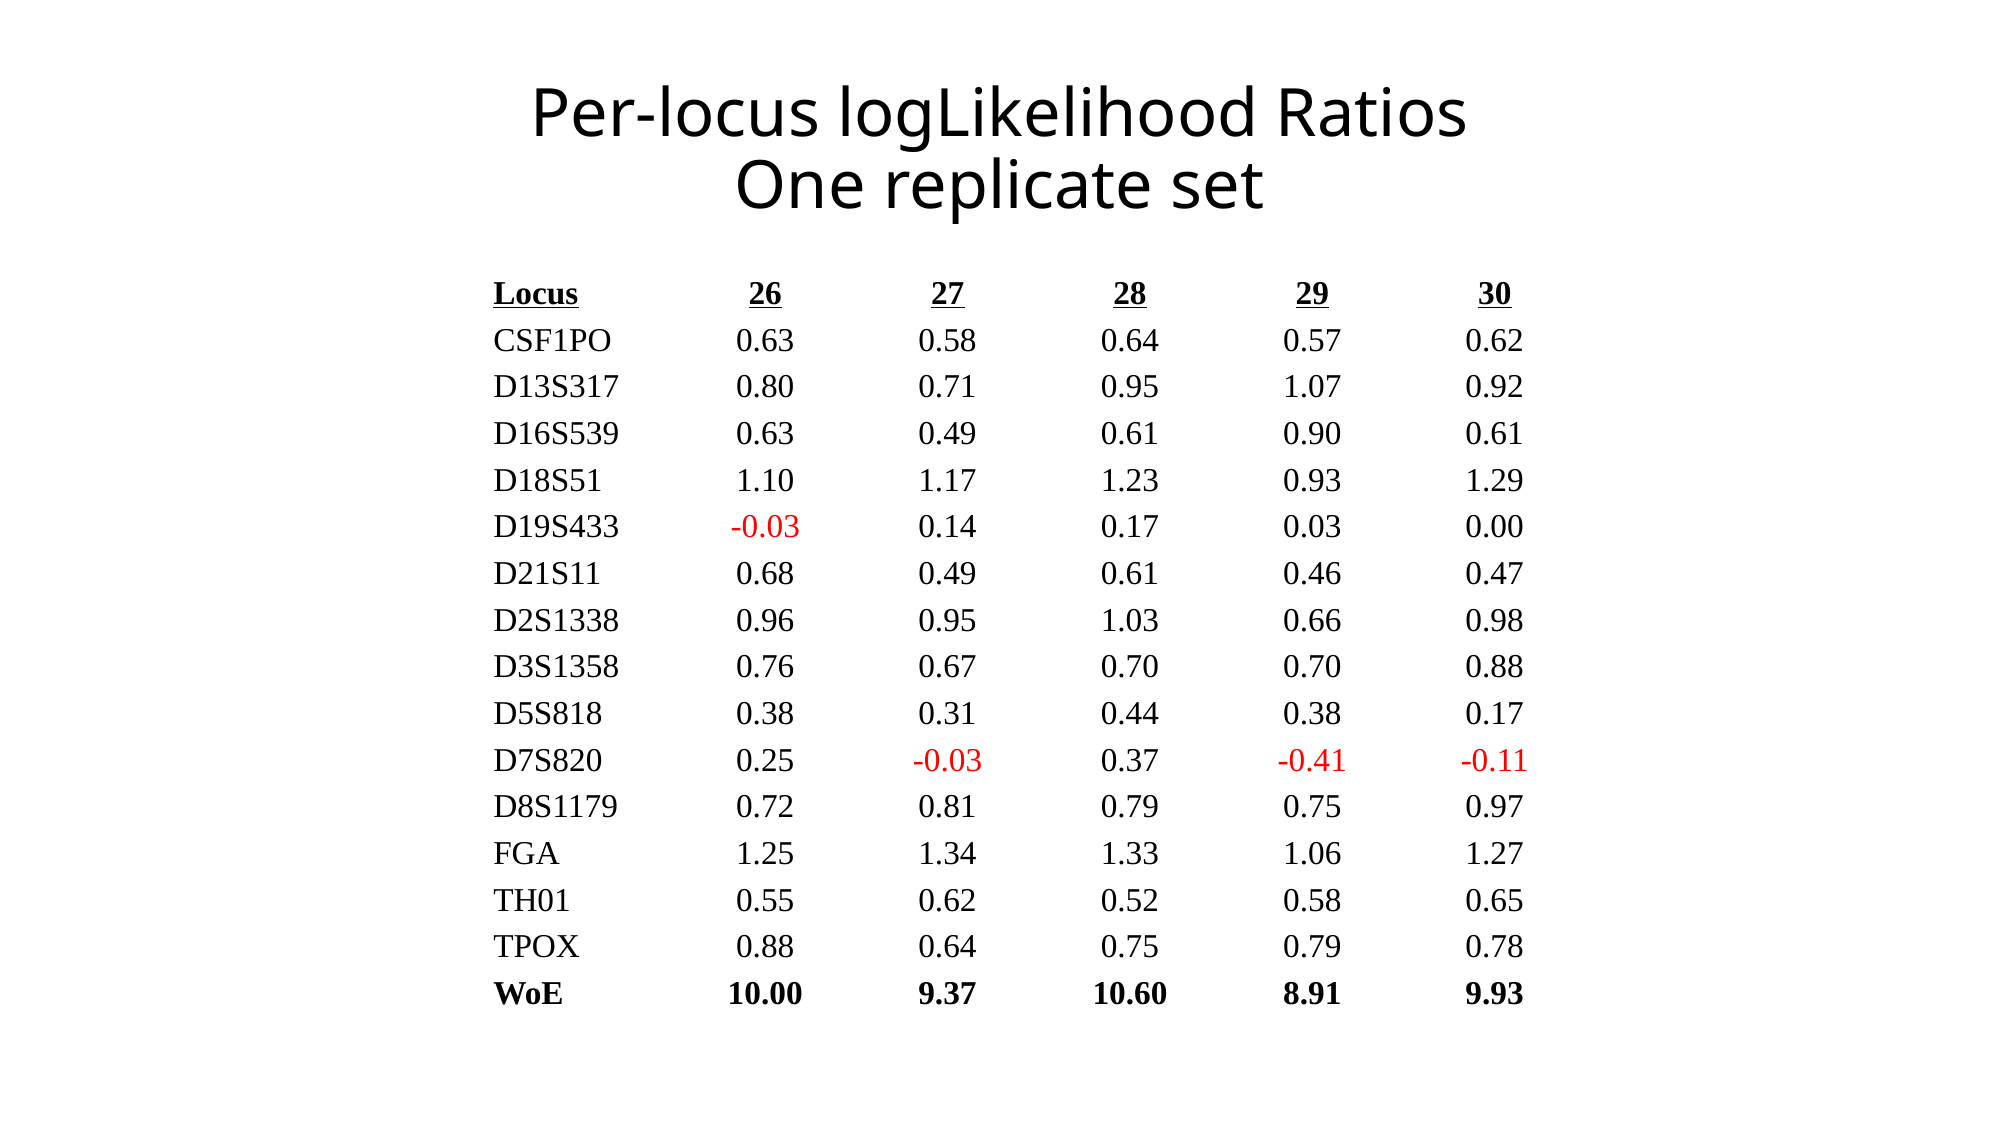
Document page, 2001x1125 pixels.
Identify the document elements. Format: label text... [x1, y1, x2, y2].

table_cell 0.17 [1404, 685, 1586, 732]
table_cell 0.63 [674, 405, 856, 452]
table_header 29 [1221, 254, 1404, 312]
table_cell 1.25 [674, 825, 856, 872]
table_cell 0.44 [1039, 685, 1221, 732]
table_cell D7S820 [492, 732, 674, 778]
table_header 30 [1404, 254, 1586, 312]
table_cell 0.49 [856, 405, 1039, 452]
table_header 26 [674, 254, 856, 312]
table_header 27 [856, 254, 1039, 312]
table_cell 0.25 [674, 732, 856, 778]
table_cell 0.47 [1404, 545, 1586, 592]
table_cell 0.52 [1039, 872, 1221, 918]
table_cell 0.57 [1221, 312, 1404, 359]
table_cell D5S818 [492, 685, 674, 732]
table_cell 0.98 [1404, 592, 1586, 639]
table_cell 1.06 [1221, 825, 1404, 872]
table_cell 0.62 [1404, 312, 1586, 359]
table_header 28 [1039, 254, 1221, 312]
table_cell -0.03 [674, 499, 856, 545]
table_cell 0.38 [1221, 685, 1404, 732]
table_cell 0.96 [674, 592, 856, 639]
table_cell 0.75 [1039, 918, 1221, 965]
table_cell 0.63 [674, 312, 856, 359]
title Per-locus logLikelihood Ratios One replicate set [482, 57, 1518, 245]
table_cell 0.37 [1039, 732, 1221, 778]
table_cell 0.17 [1039, 499, 1221, 545]
table_cell 9.93 [1404, 965, 1586, 1012]
table_cell 0.61 [1039, 545, 1221, 592]
table_cell D3S1358 [492, 639, 674, 685]
table_cell CSF1PO [492, 312, 674, 359]
table_cell 0.62 [856, 872, 1039, 918]
table_cell -0.11 [1404, 732, 1586, 778]
table_cell 0.88 [1404, 639, 1586, 685]
table_cell 0.66 [1221, 592, 1404, 639]
table_cell 0.38 [674, 685, 856, 732]
table_cell 1.33 [1039, 825, 1221, 872]
table_cell 0.70 [1039, 639, 1221, 685]
table_cell D8S1179 [492, 778, 674, 825]
table_cell 0.00 [1404, 499, 1586, 545]
table_cell 0.80 [674, 359, 856, 405]
table_cell 0.97 [1404, 778, 1586, 825]
table_cell D13S317 [492, 359, 674, 405]
table_cell 0.76 [674, 639, 856, 685]
table_cell -0.03 [856, 732, 1039, 778]
table_cell D16S539 [492, 405, 674, 452]
table_cell 0.79 [1221, 918, 1404, 965]
table_cell 0.61 [1039, 405, 1221, 452]
table_cell 10.60 [1039, 965, 1221, 1012]
table_cell 0.31 [856, 685, 1039, 732]
table_cell 1.29 [1404, 452, 1586, 499]
table_cell 0.65 [1404, 872, 1586, 918]
table_cell 0.49 [856, 545, 1039, 592]
table_cell TPOX [492, 918, 674, 965]
table_cell 1.34 [856, 825, 1039, 872]
table_cell FGA [492, 825, 674, 872]
table_cell 0.81 [856, 778, 1039, 825]
table_cell 1.10 [674, 452, 856, 499]
table_cell 1.23 [1039, 452, 1221, 499]
table_cell 0.72 [674, 778, 856, 825]
table_cell 0.68 [674, 545, 856, 592]
table_cell 0.75 [1221, 778, 1404, 825]
table_cell 0.61 [1404, 405, 1586, 452]
table_cell -0.41 [1221, 732, 1404, 778]
table_cell 1.07 [1221, 359, 1404, 405]
table_cell 9.37 [856, 965, 1039, 1012]
table_cell 8.91 [1221, 965, 1404, 1012]
table_cell 0.92 [1404, 359, 1586, 405]
table_cell 0.70 [1221, 639, 1404, 685]
table_cell 0.14 [856, 499, 1039, 545]
table_cell 0.58 [856, 312, 1039, 359]
table_cell 0.93 [1221, 452, 1404, 499]
table_cell TH01 [492, 872, 674, 918]
table_cell 10.00 [674, 965, 856, 1012]
table_cell D21S11 [492, 545, 674, 592]
table_cell 0.46 [1221, 545, 1404, 592]
table_cell 0.88 [674, 918, 856, 965]
table_cell 0.71 [856, 359, 1039, 405]
table_cell 0.03 [1221, 499, 1404, 545]
table_cell 0.64 [856, 918, 1039, 965]
table_cell 1.27 [1404, 825, 1586, 872]
table_cell 0.67 [856, 639, 1039, 685]
table_cell D2S1338 [492, 592, 674, 639]
table_cell 0.55 [674, 872, 856, 918]
table_cell WoE [492, 965, 674, 1012]
table_cell 0.79 [1039, 778, 1221, 825]
table_cell 0.95 [1039, 359, 1221, 405]
table_cell D18S51 [492, 452, 674, 499]
table_cell 0.78 [1404, 918, 1586, 965]
table_cell 1.17 [856, 452, 1039, 499]
table_cell 0.95 [856, 592, 1039, 639]
table_cell 0.90 [1221, 405, 1404, 452]
table_header Locus [492, 254, 674, 312]
table_cell 0.64 [1039, 312, 1221, 359]
table_cell 1.03 [1039, 592, 1221, 639]
table_cell D19S433 [492, 499, 674, 545]
table_cell 0.58 [1221, 872, 1404, 918]
